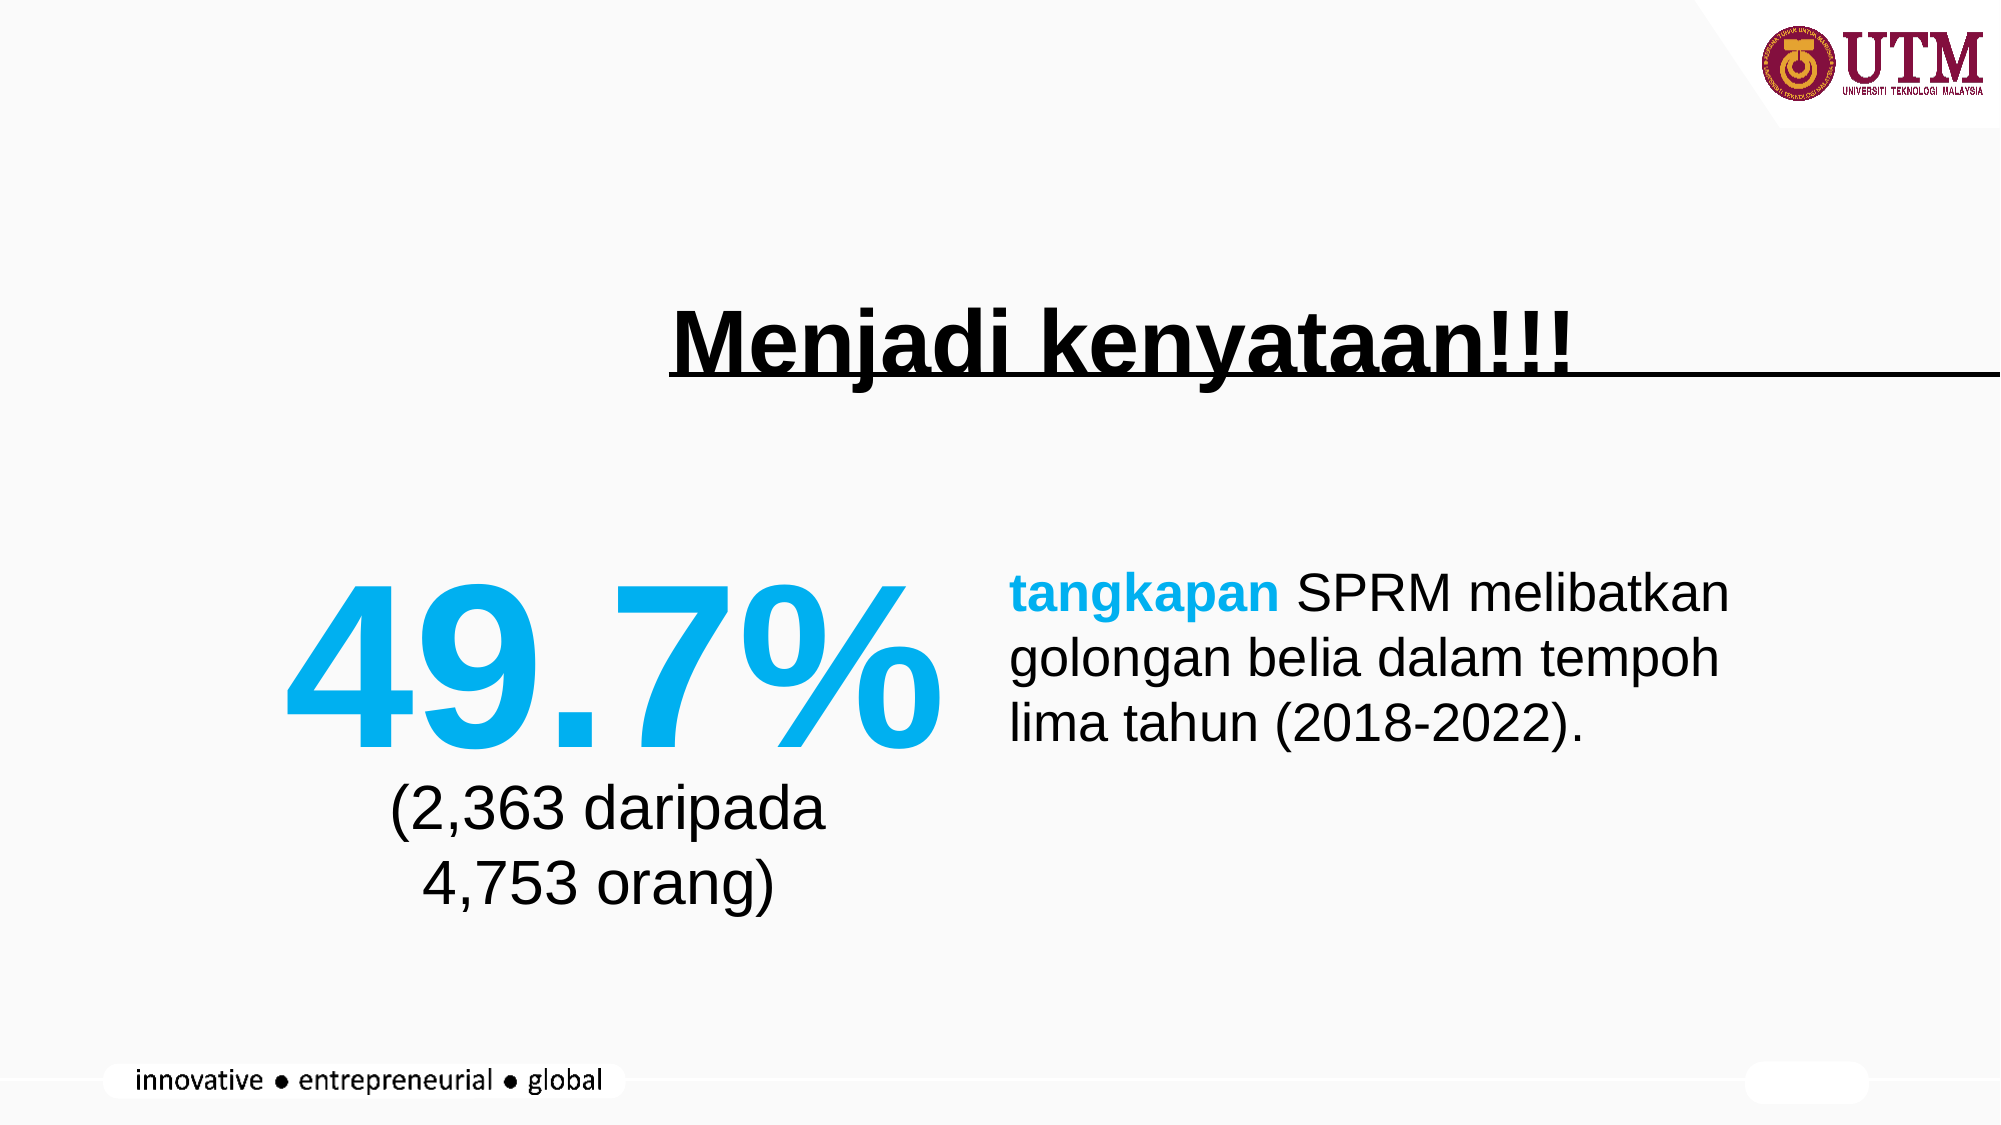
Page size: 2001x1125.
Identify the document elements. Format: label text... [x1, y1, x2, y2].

text_box 49.7% [269, 506, 969, 803]
text_box Menjadi kenyataan!!! [618, 220, 1632, 401]
picture [137, 1068, 601, 1095]
text_box (2,363 daripada 4,753 orang) [299, 759, 900, 925]
picture [1762, 26, 1983, 101]
text_box tangkapan SPRM melibatkan golongan belia dalam tempoh lima tahun (2018-2022). [994, 549, 1775, 760]
